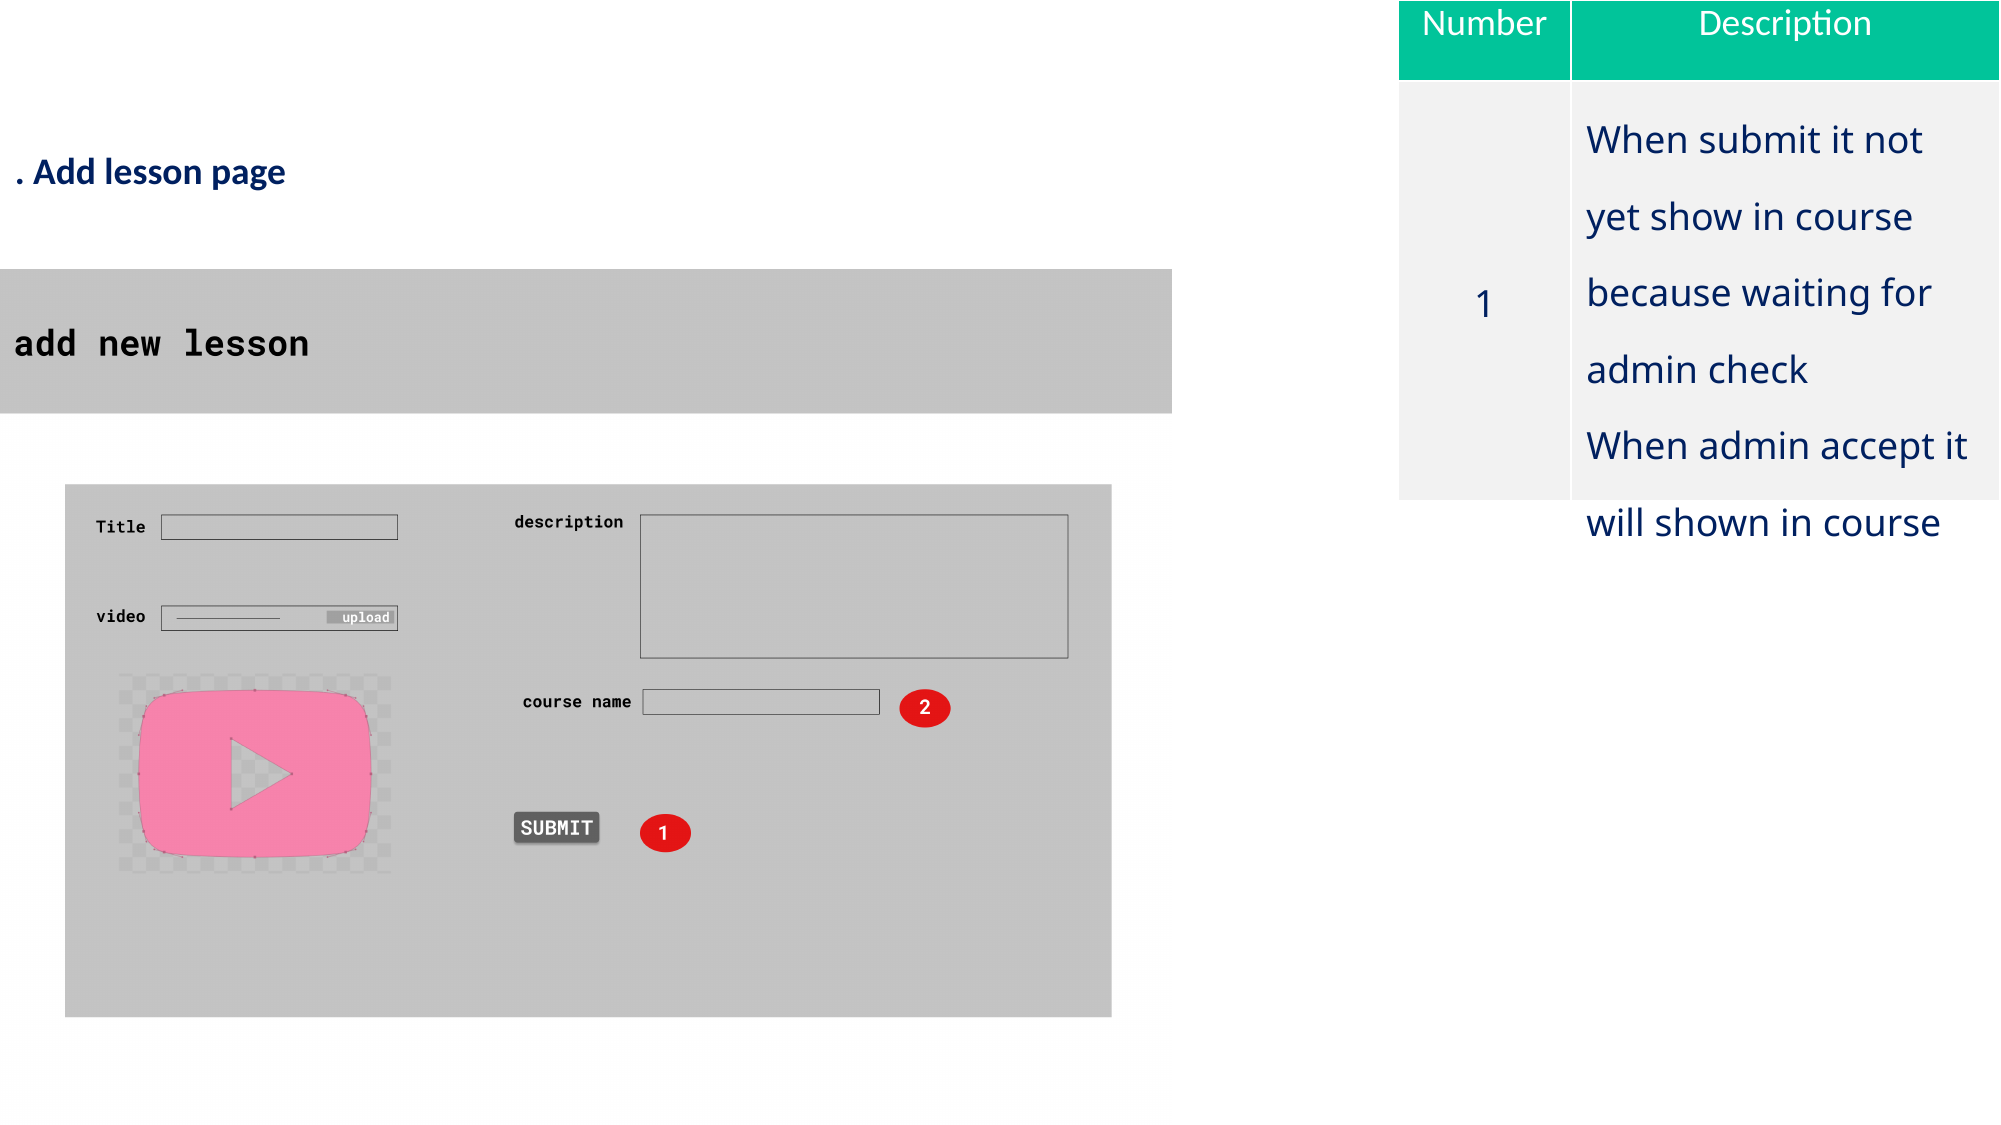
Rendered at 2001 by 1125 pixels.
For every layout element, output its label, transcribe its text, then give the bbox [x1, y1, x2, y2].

picture [0, 269, 1172, 1125]
table_header Description [1572, 1, 1999, 80]
table_header Number [1399, 1, 1570, 80]
table_cell 1 [1399, 82, 1570, 500]
text_box . Add lesson page [0, 139, 1000, 200]
table_cell When submit it not yet show in course because waiting for admin check When admin accept it will shown in course [1572, 82, 1999, 500]
